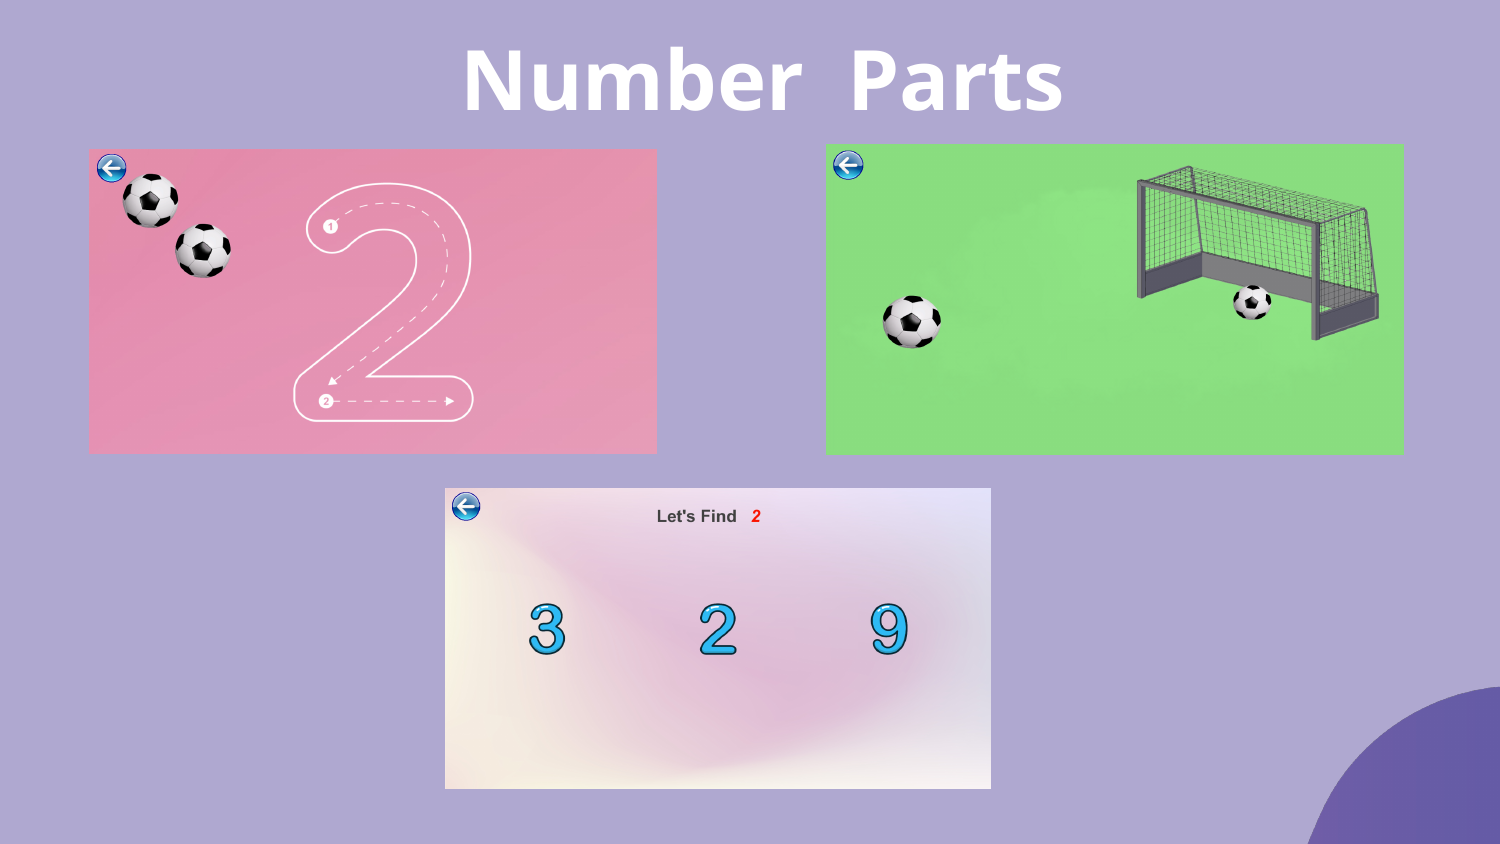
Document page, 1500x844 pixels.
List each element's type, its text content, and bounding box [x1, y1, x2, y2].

picture [1264, 663, 1500, 844]
picture [88, 149, 657, 454]
picture [826, 144, 1404, 456]
picture [445, 488, 991, 789]
title Number Parts [311, 30, 1215, 143]
